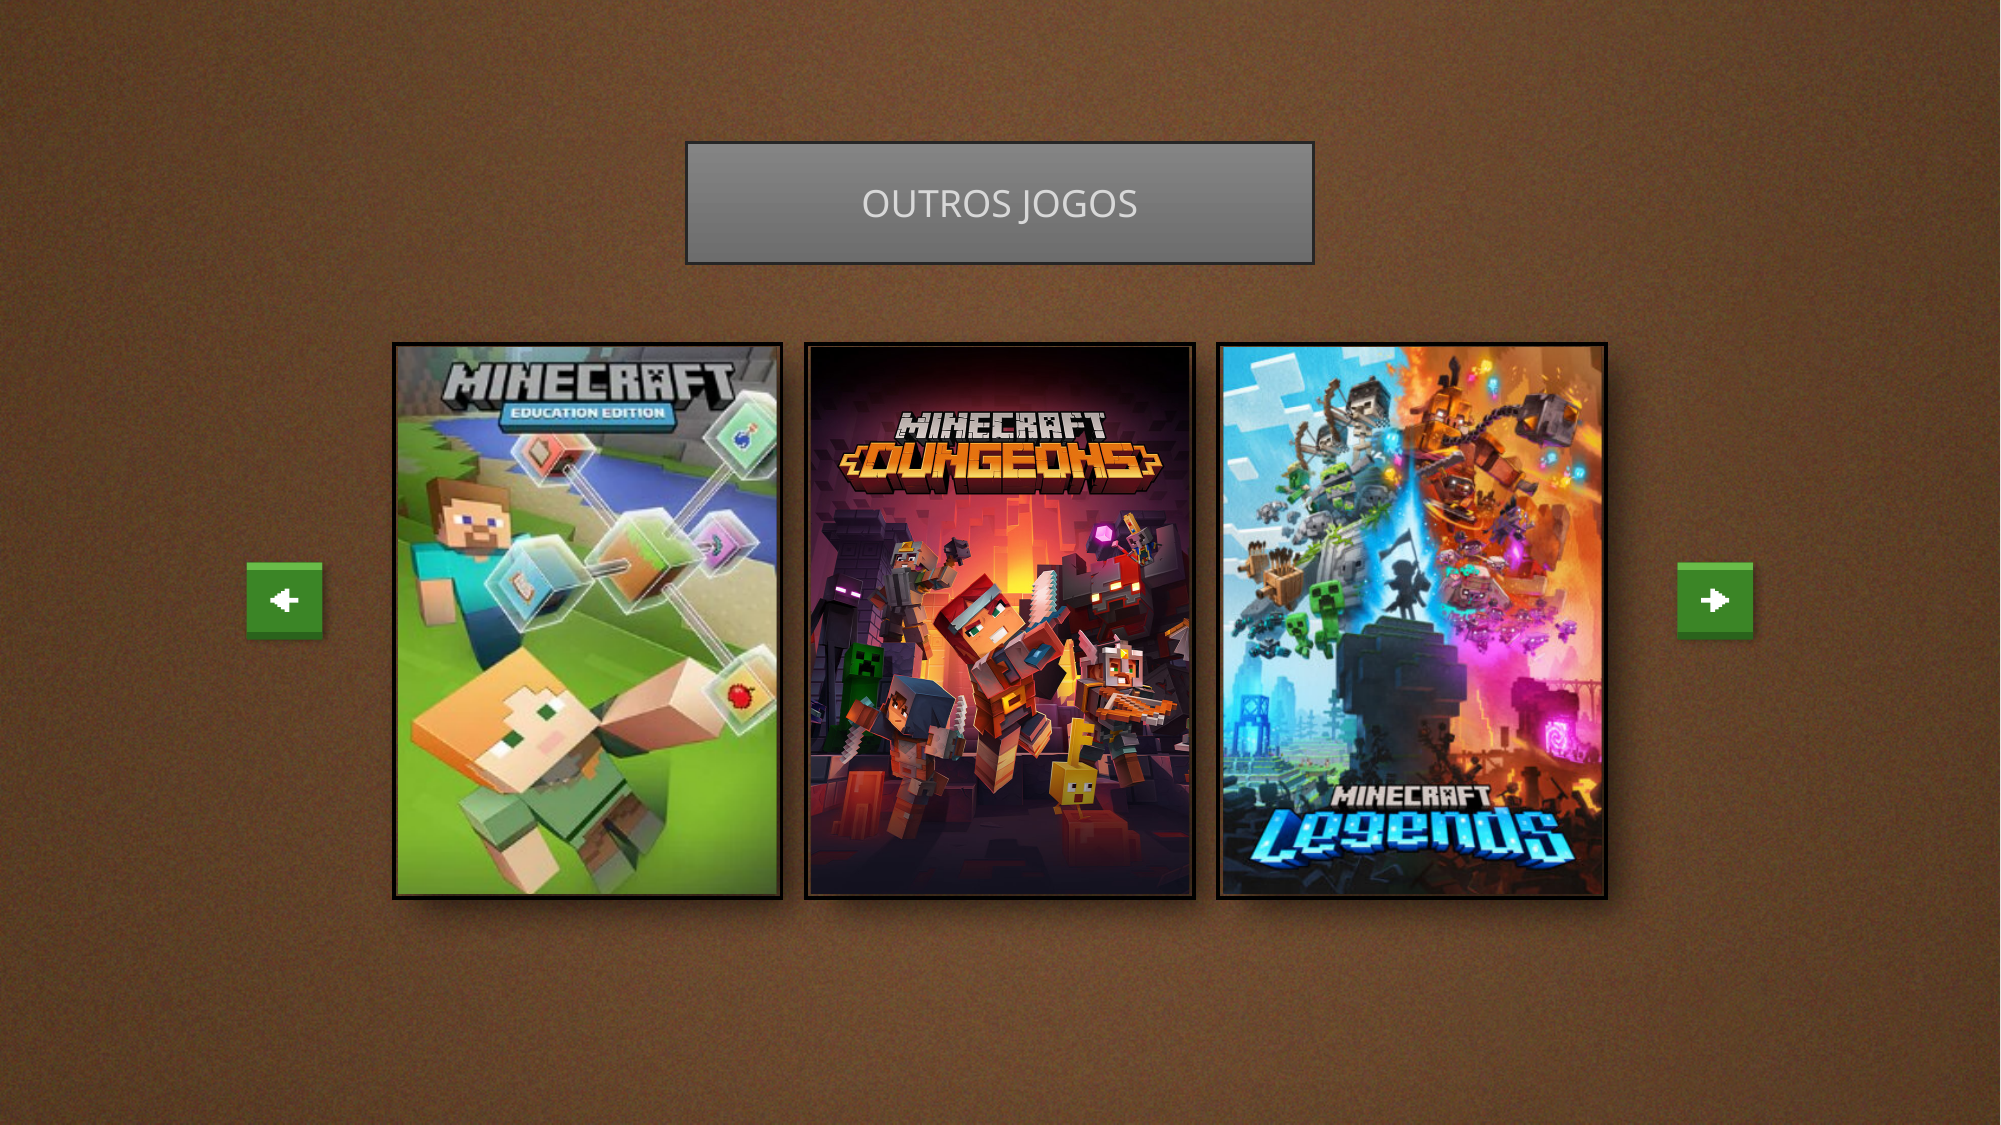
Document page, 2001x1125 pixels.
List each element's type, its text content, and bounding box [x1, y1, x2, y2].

picture [0, 0, 2001, 1125]
text_box [686, 142, 1314, 172]
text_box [246, 562, 323, 640]
text_box [806, 343, 1194, 898]
text_box OUTROS JOGOS [686, 172, 1314, 233]
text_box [1677, 562, 1754, 640]
text_box [393, 343, 409, 348]
text_box [1217, 343, 1606, 898]
text_box [686, 233, 1314, 264]
